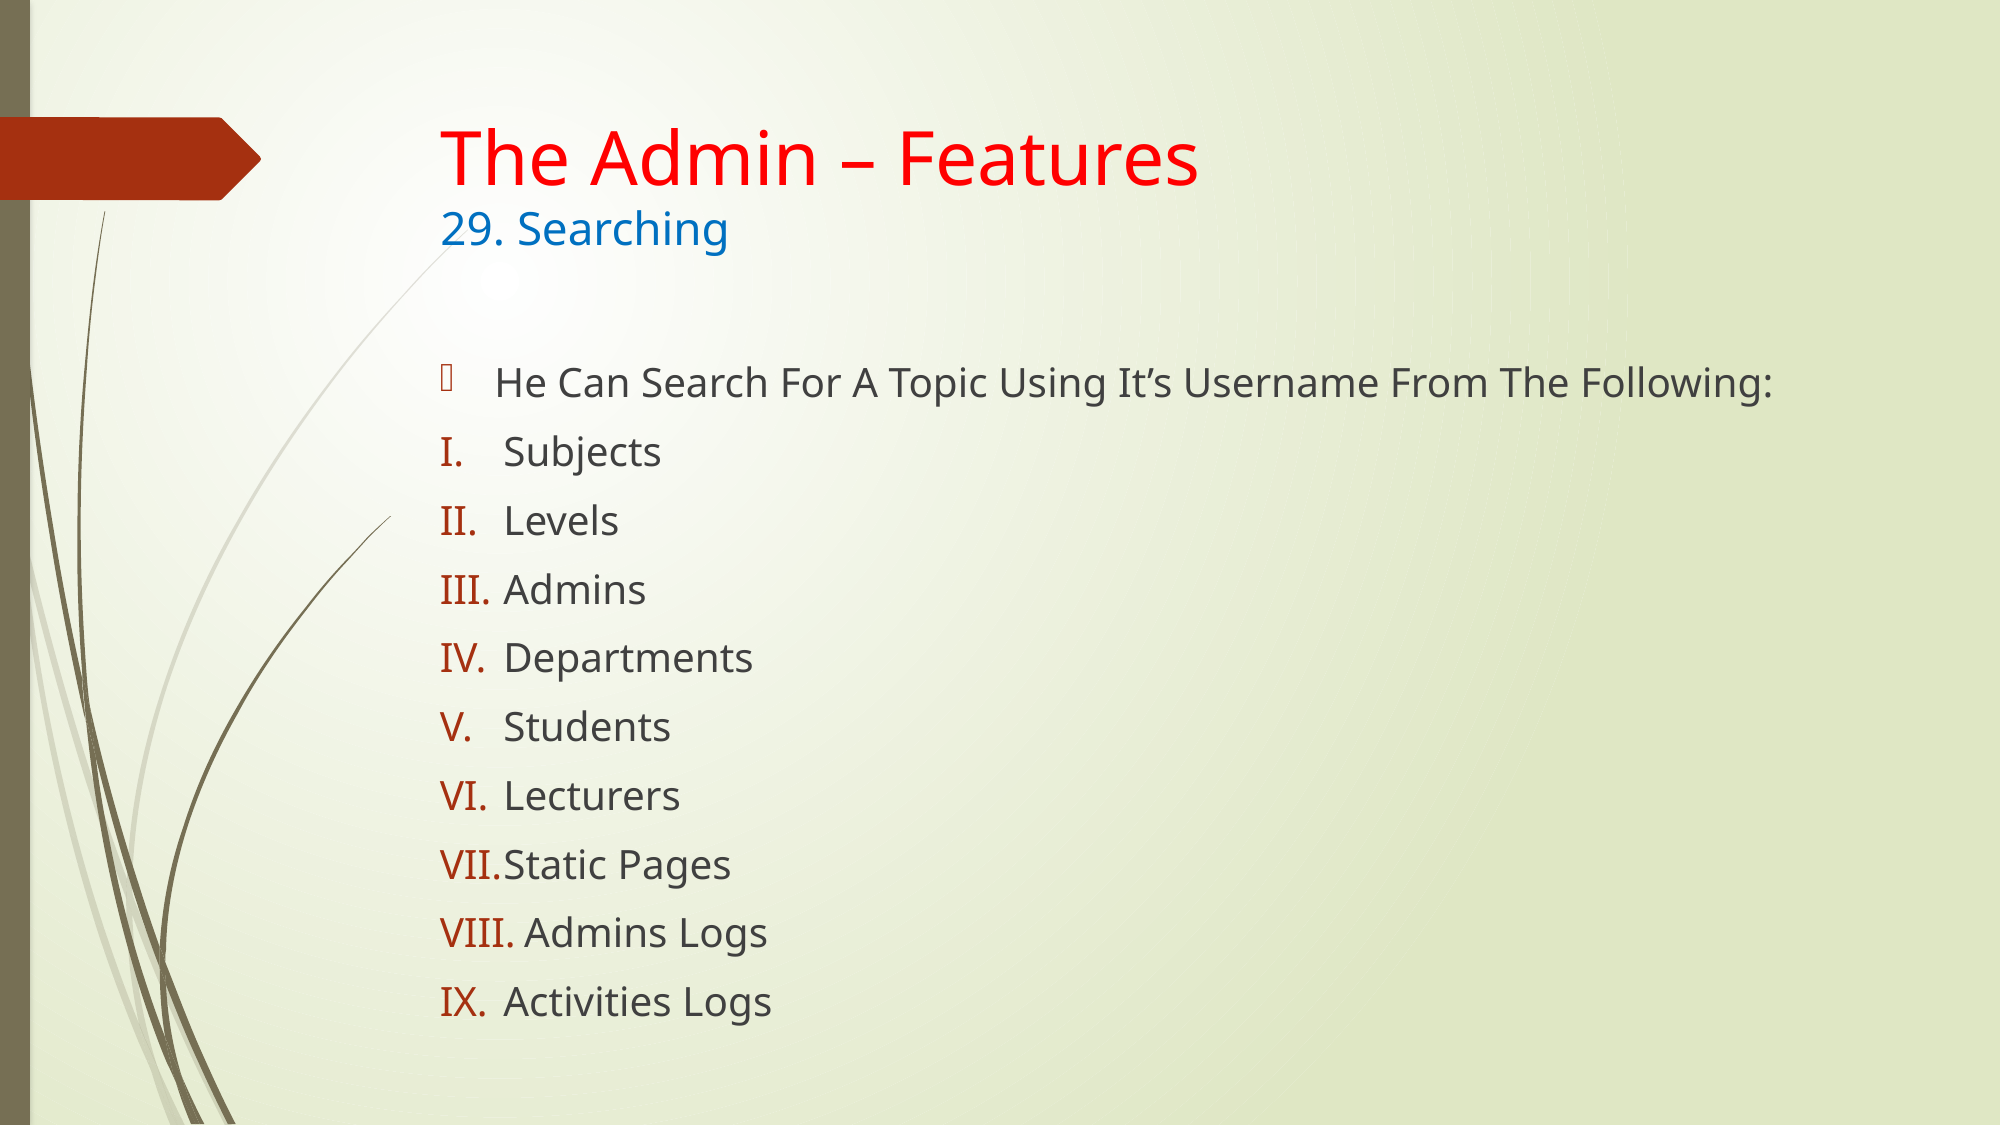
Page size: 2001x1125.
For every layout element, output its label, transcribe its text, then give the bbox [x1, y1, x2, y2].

title The Admin – Features 29. Searching [425, 102, 1888, 313]
list He Can Search For A Topic Using It’s Username From The Following: Subjects Levels Admins Departments Students Lecturers Static Pages Admins Logs Activities Logs [424, 350, 1888, 1033]
